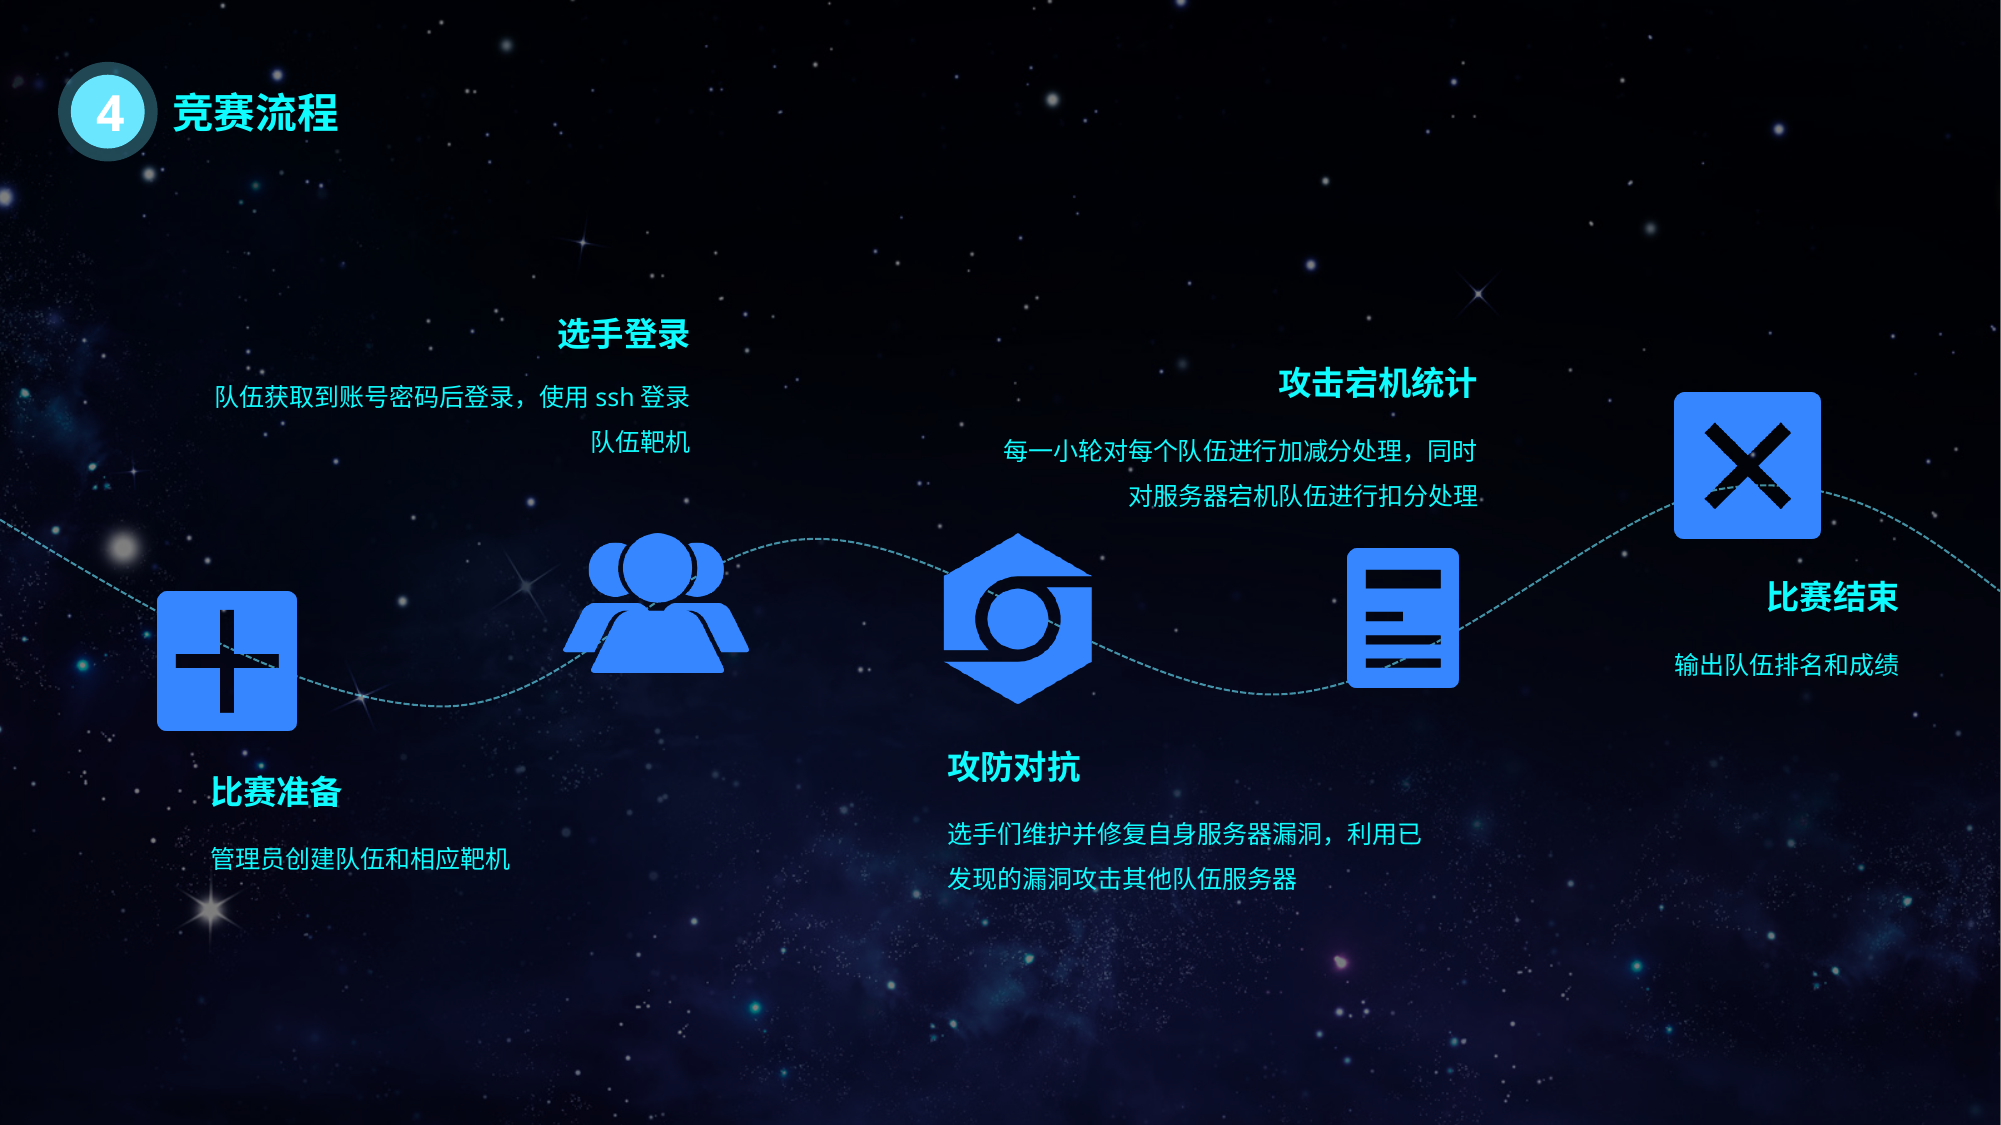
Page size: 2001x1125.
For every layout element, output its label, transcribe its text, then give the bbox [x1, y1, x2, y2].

text_box [1103, 559, 1333, 696]
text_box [1473, 569, 1915, 688]
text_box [932, 738, 1443, 903]
text_box [1556, 490, 2000, 593]
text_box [195, 763, 706, 883]
text_box 竞赛流程 [158, 78, 1017, 144]
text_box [982, 355, 1493, 519]
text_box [58, 61, 158, 162]
text_box [749, 537, 932, 568]
text_box [0, 518, 563, 708]
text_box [195, 306, 706, 466]
picture [0, 0, 2001, 1125]
